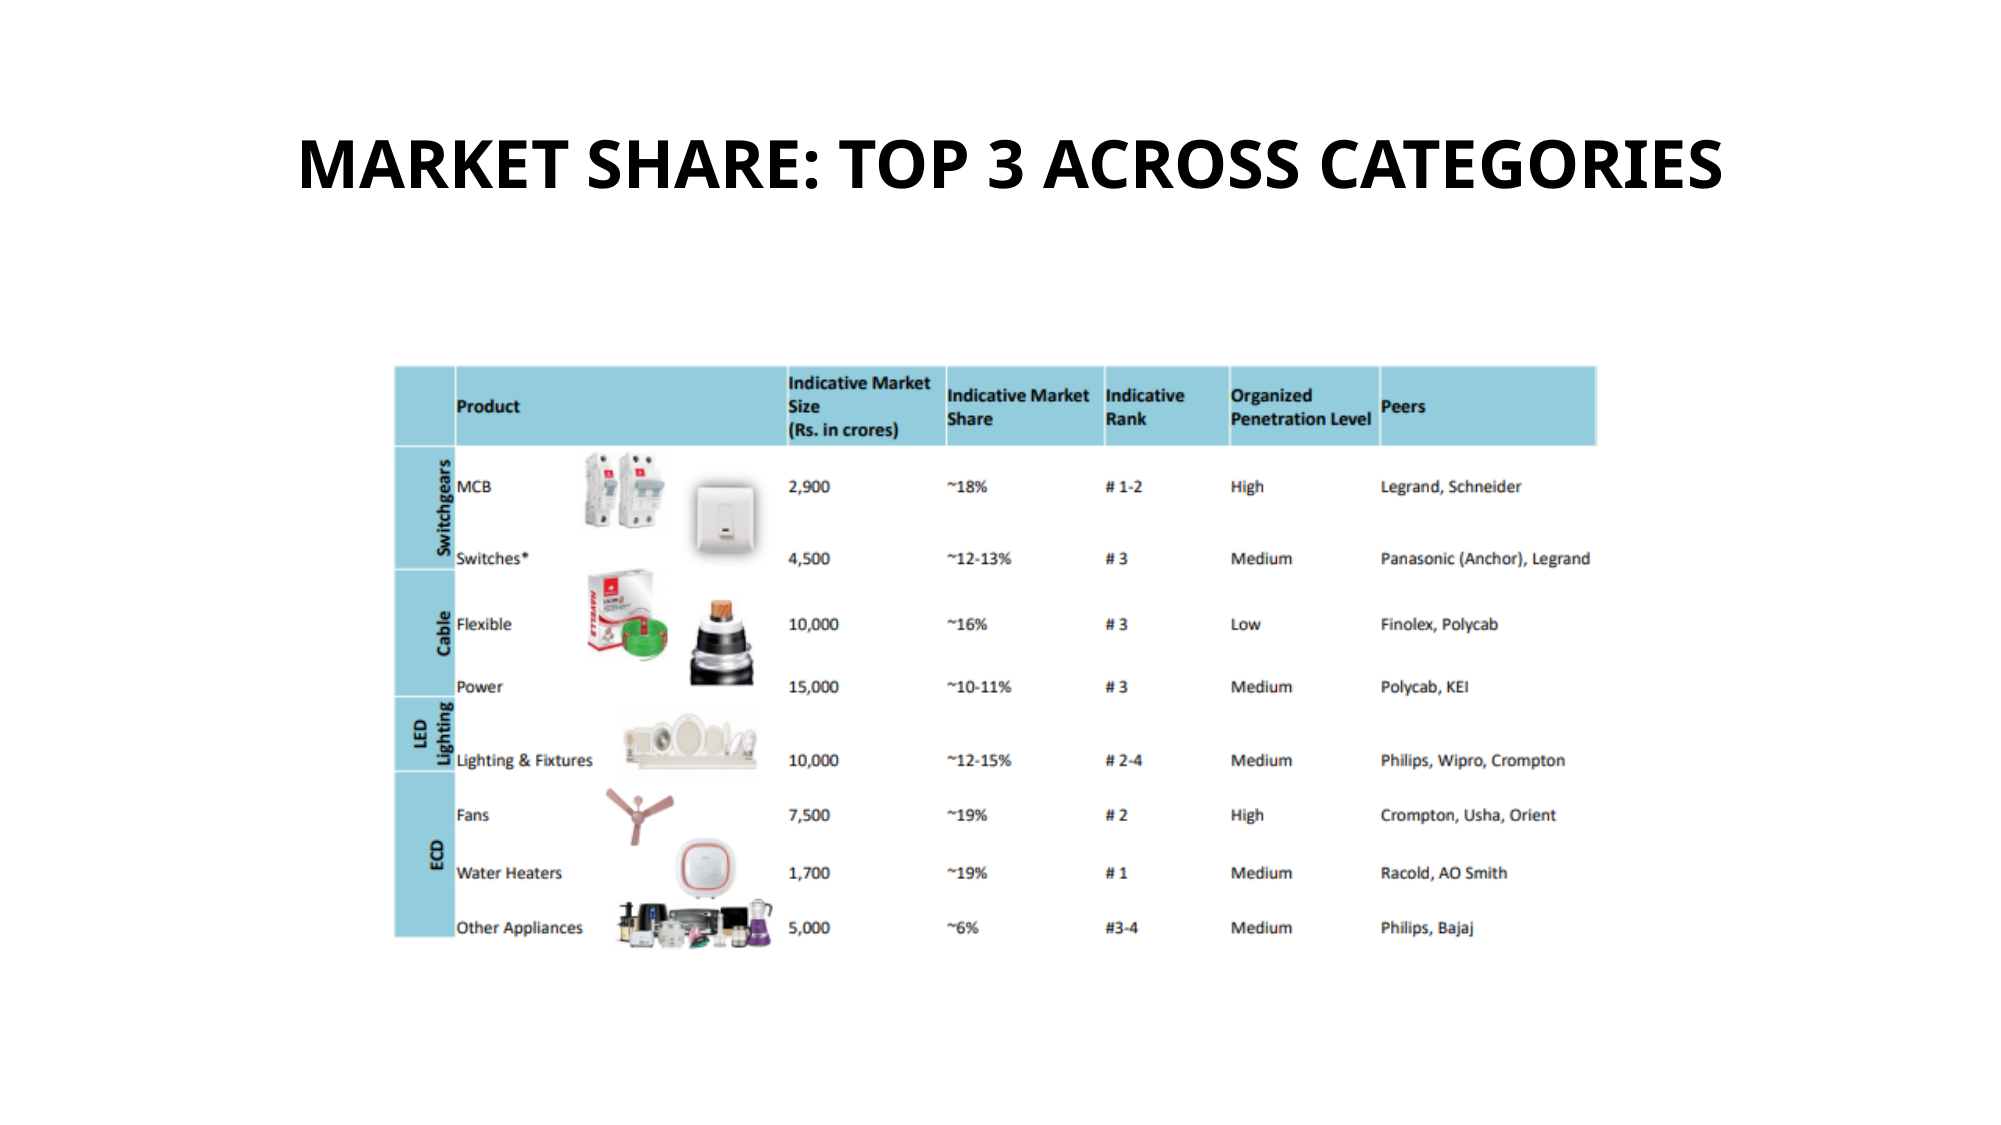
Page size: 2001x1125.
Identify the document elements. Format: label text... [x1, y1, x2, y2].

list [388, 358, 1612, 955]
title MARKET SHARE: TOP 3 ACROSS CATEGORIES [91, 105, 1931, 228]
